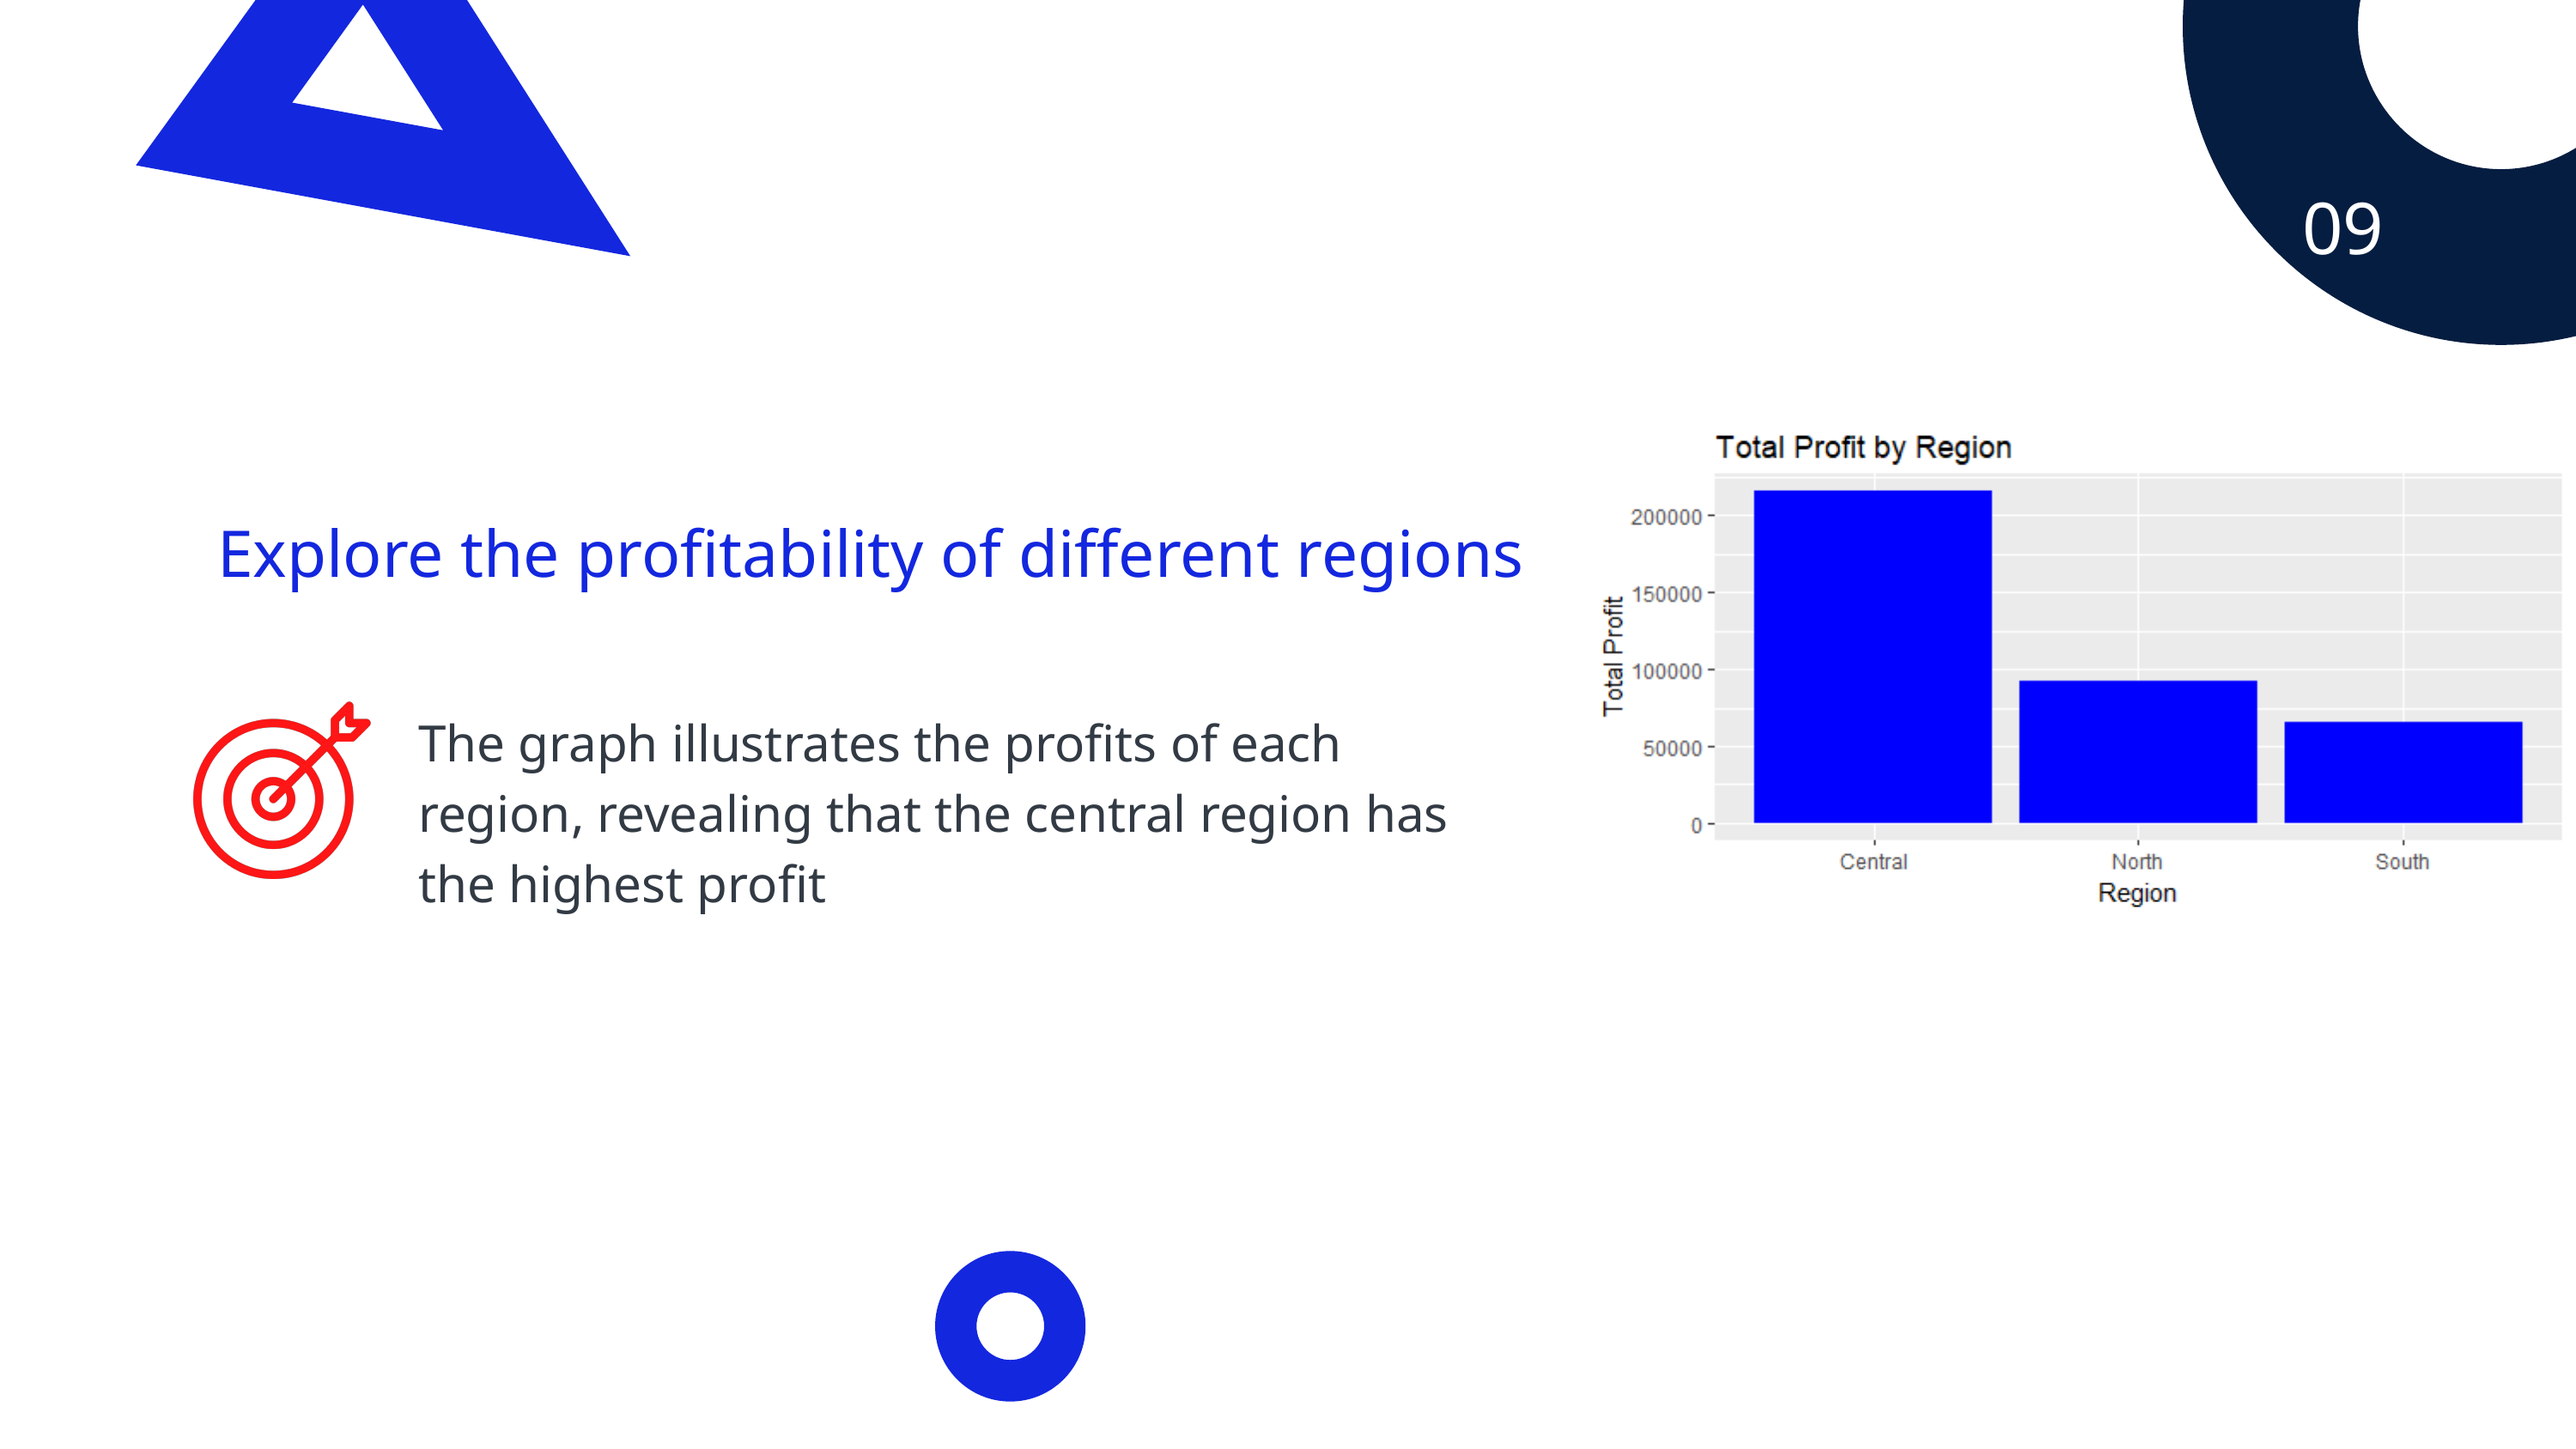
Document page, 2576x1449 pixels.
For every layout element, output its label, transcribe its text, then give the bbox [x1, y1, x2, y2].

text_box The graph illustrates the profits of each region, revealing that the central region has the highest profit [418, 701, 1452, 912]
text_box Explore the profitability of different regions [217, 409, 1654, 591]
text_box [127, 0, 565, 343]
picture [1588, 421, 2576, 919]
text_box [934, 1251, 1086, 1402]
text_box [2182, 0, 2576, 346]
picture [192, 701, 371, 879]
